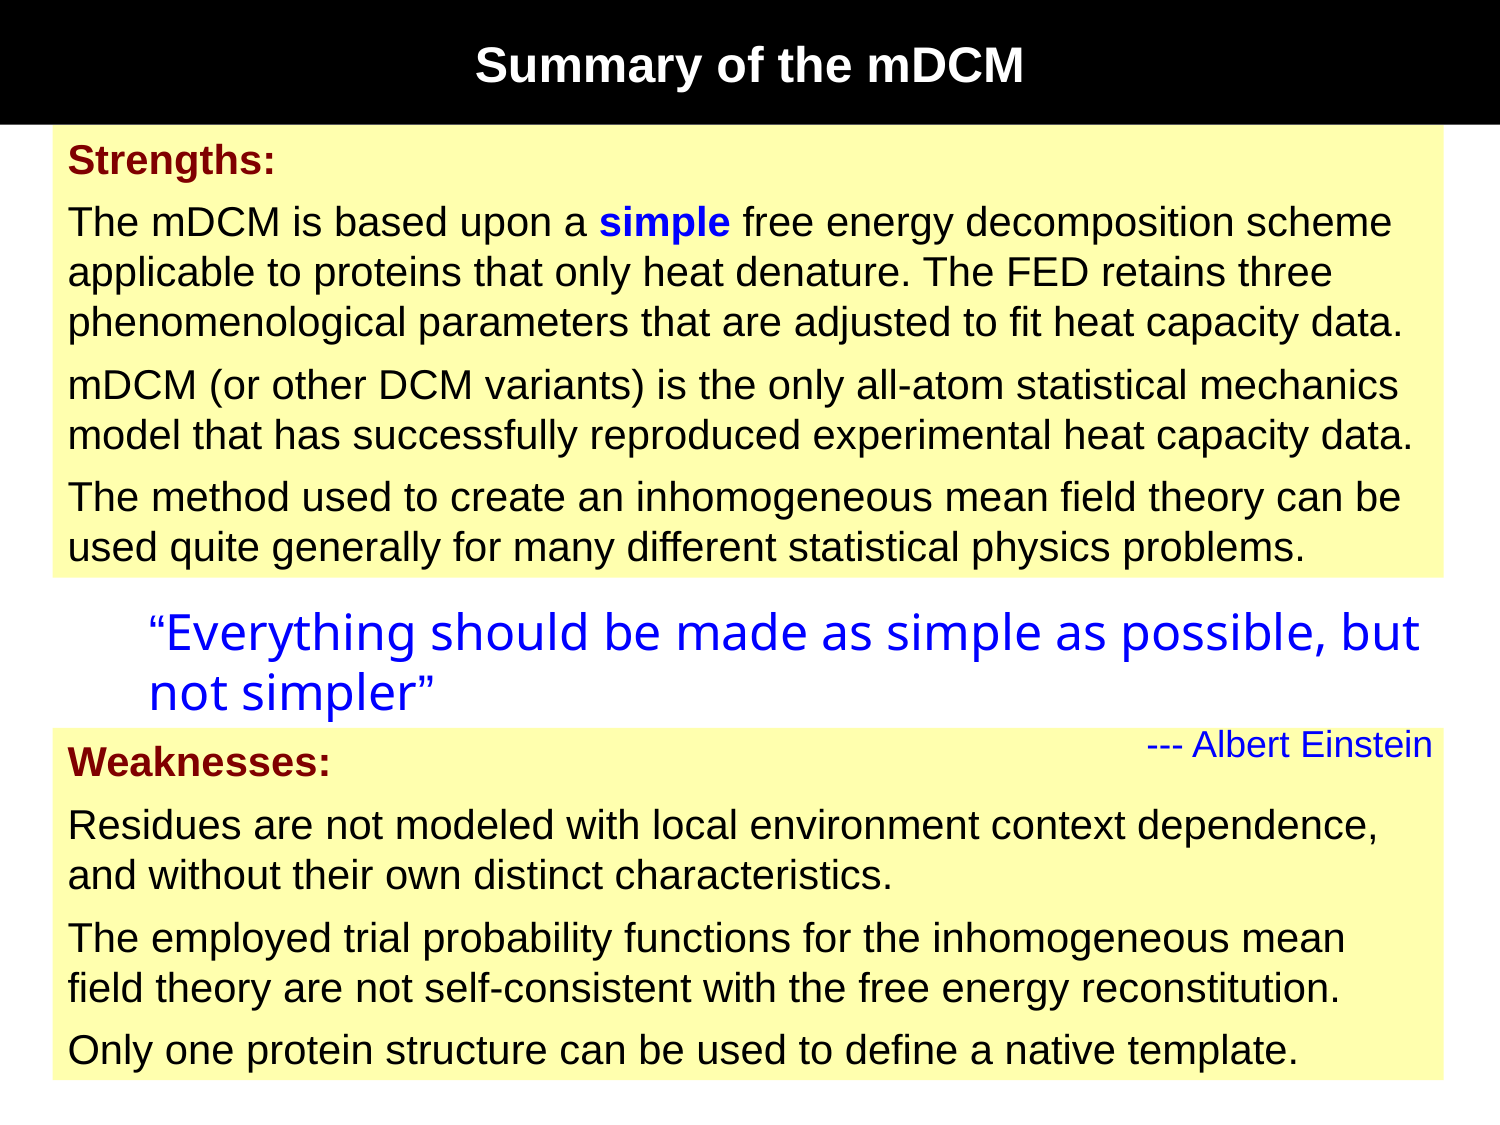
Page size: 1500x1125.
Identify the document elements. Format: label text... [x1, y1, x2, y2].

text_box Summary of the mDCM [0, 0, 1500, 125]
text_box Weaknesses: Residues are not modeled with local environment context dependence, and without their own distinct characteristics. The employed trial probability functions for the inhomogeneous mean field theory are not self-consistent with the free energy reconstitution. Only one protein structure can be used to define a native template. [52, 727, 1444, 1081]
text_box “Everything should be made as simple as possible, but not simpler” --- Albert Einstein [134, 592, 1466, 773]
text_box Strengths: The mDCM is based upon a simple free energy decomposition scheme applicable to proteins that only heat denature. The FED retains three phenomenological parameters that are adjusted to fit heat capacity data. mDCM (or other DCM variants) is the only all-atom statistical mechanics model that has successfully reproduced experimental heat capacity data. The method used to create an inhomogeneous mean field theory can be used quite generally for many different statistical physics problems. [52, 125, 1444, 578]
